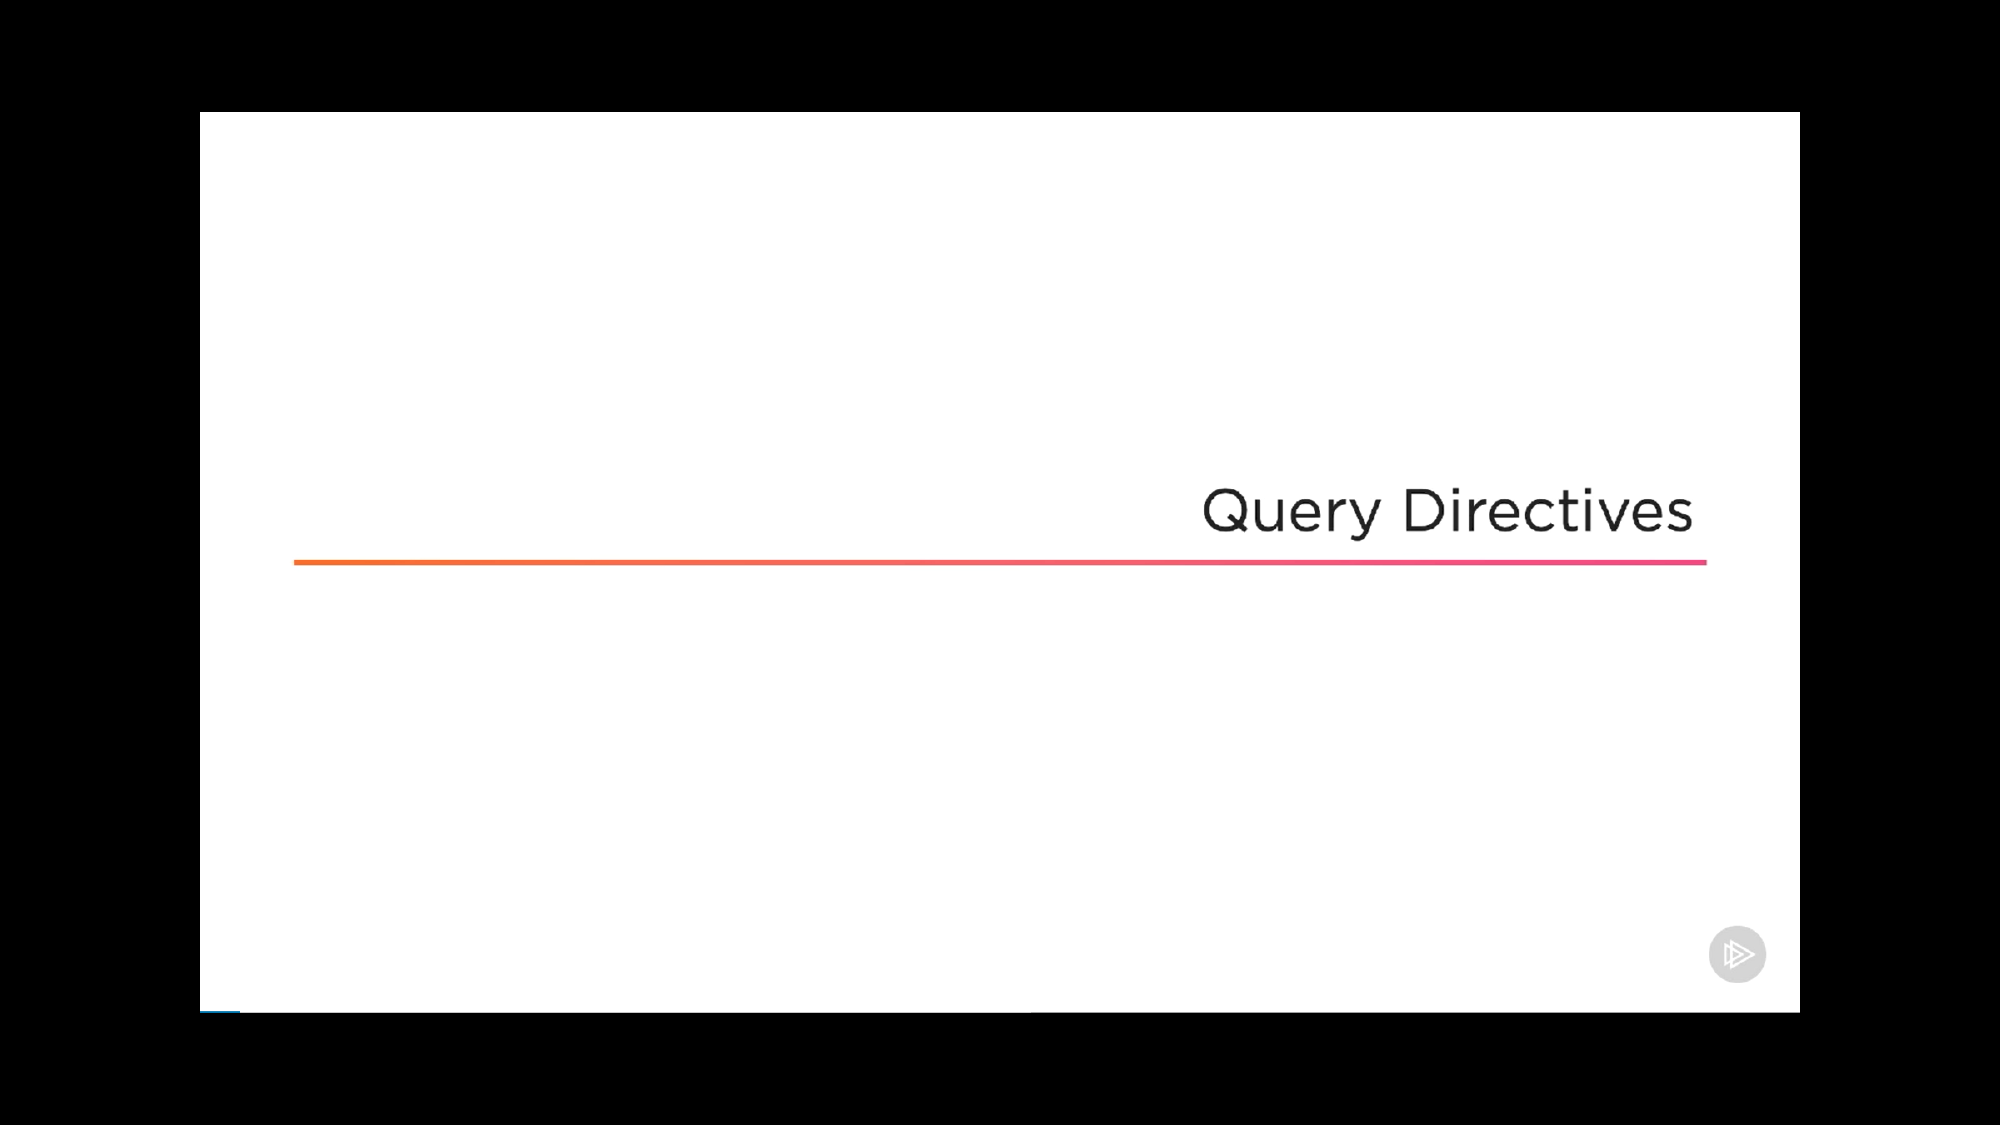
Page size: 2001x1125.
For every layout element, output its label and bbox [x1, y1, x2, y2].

picture [199, 112, 1800, 1013]
